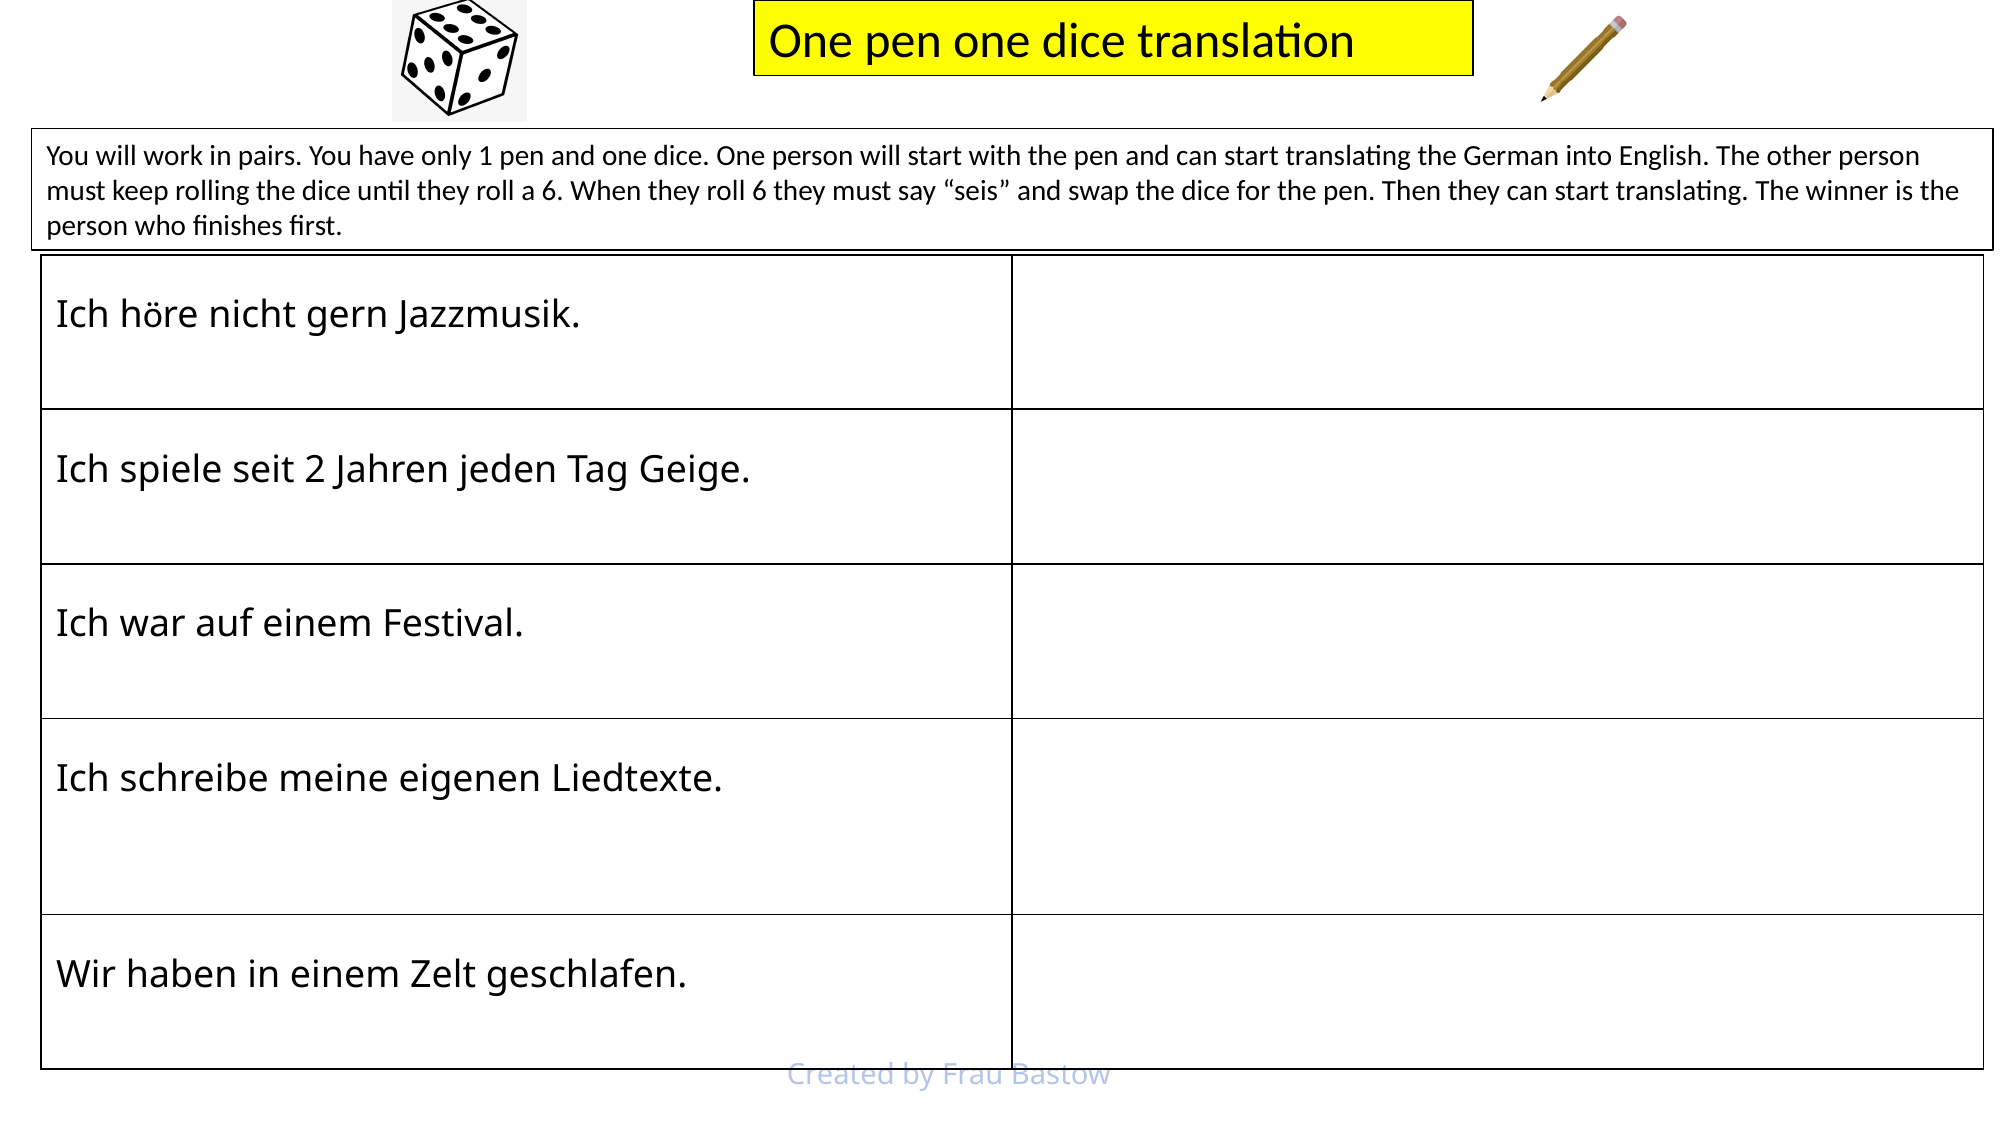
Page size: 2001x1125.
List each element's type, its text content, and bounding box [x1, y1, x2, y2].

text_box You will work in pairs. You have only 1 pen and one dice. One person will start with the pen and can start translating the German into English. The other person must keep rolling the dice until they roll a 6. When they roll 6 they must say “seis” and swap the dice for the pen. Then they can start translating. The winner is the person who finishes first. [31, 128, 1994, 250]
table_cell [1013, 410, 1983, 563]
table_cell Ich schreibe meine eigenen Liedtexte. [42, 719, 1011, 914]
table_cell Ich spiele seit 2 Jahren jeden Tag Geige. [42, 410, 1011, 563]
table_cell [1013, 719, 1983, 914]
table_cell [1013, 915, 1983, 1068]
table_cell Wir haben in einem Zelt geschlafen. [42, 915, 1011, 1068]
table_header [1013, 256, 1983, 408]
picture [1517, 0, 1646, 125]
picture [392, 0, 527, 122]
table_header Ich höre nicht gern Jazzmusik. [42, 256, 1011, 408]
text_box One pen one dice translation [753, 0, 1474, 76]
table_cell [1013, 565, 1983, 718]
table_cell Ich war auf einem Festival. [42, 565, 1011, 718]
